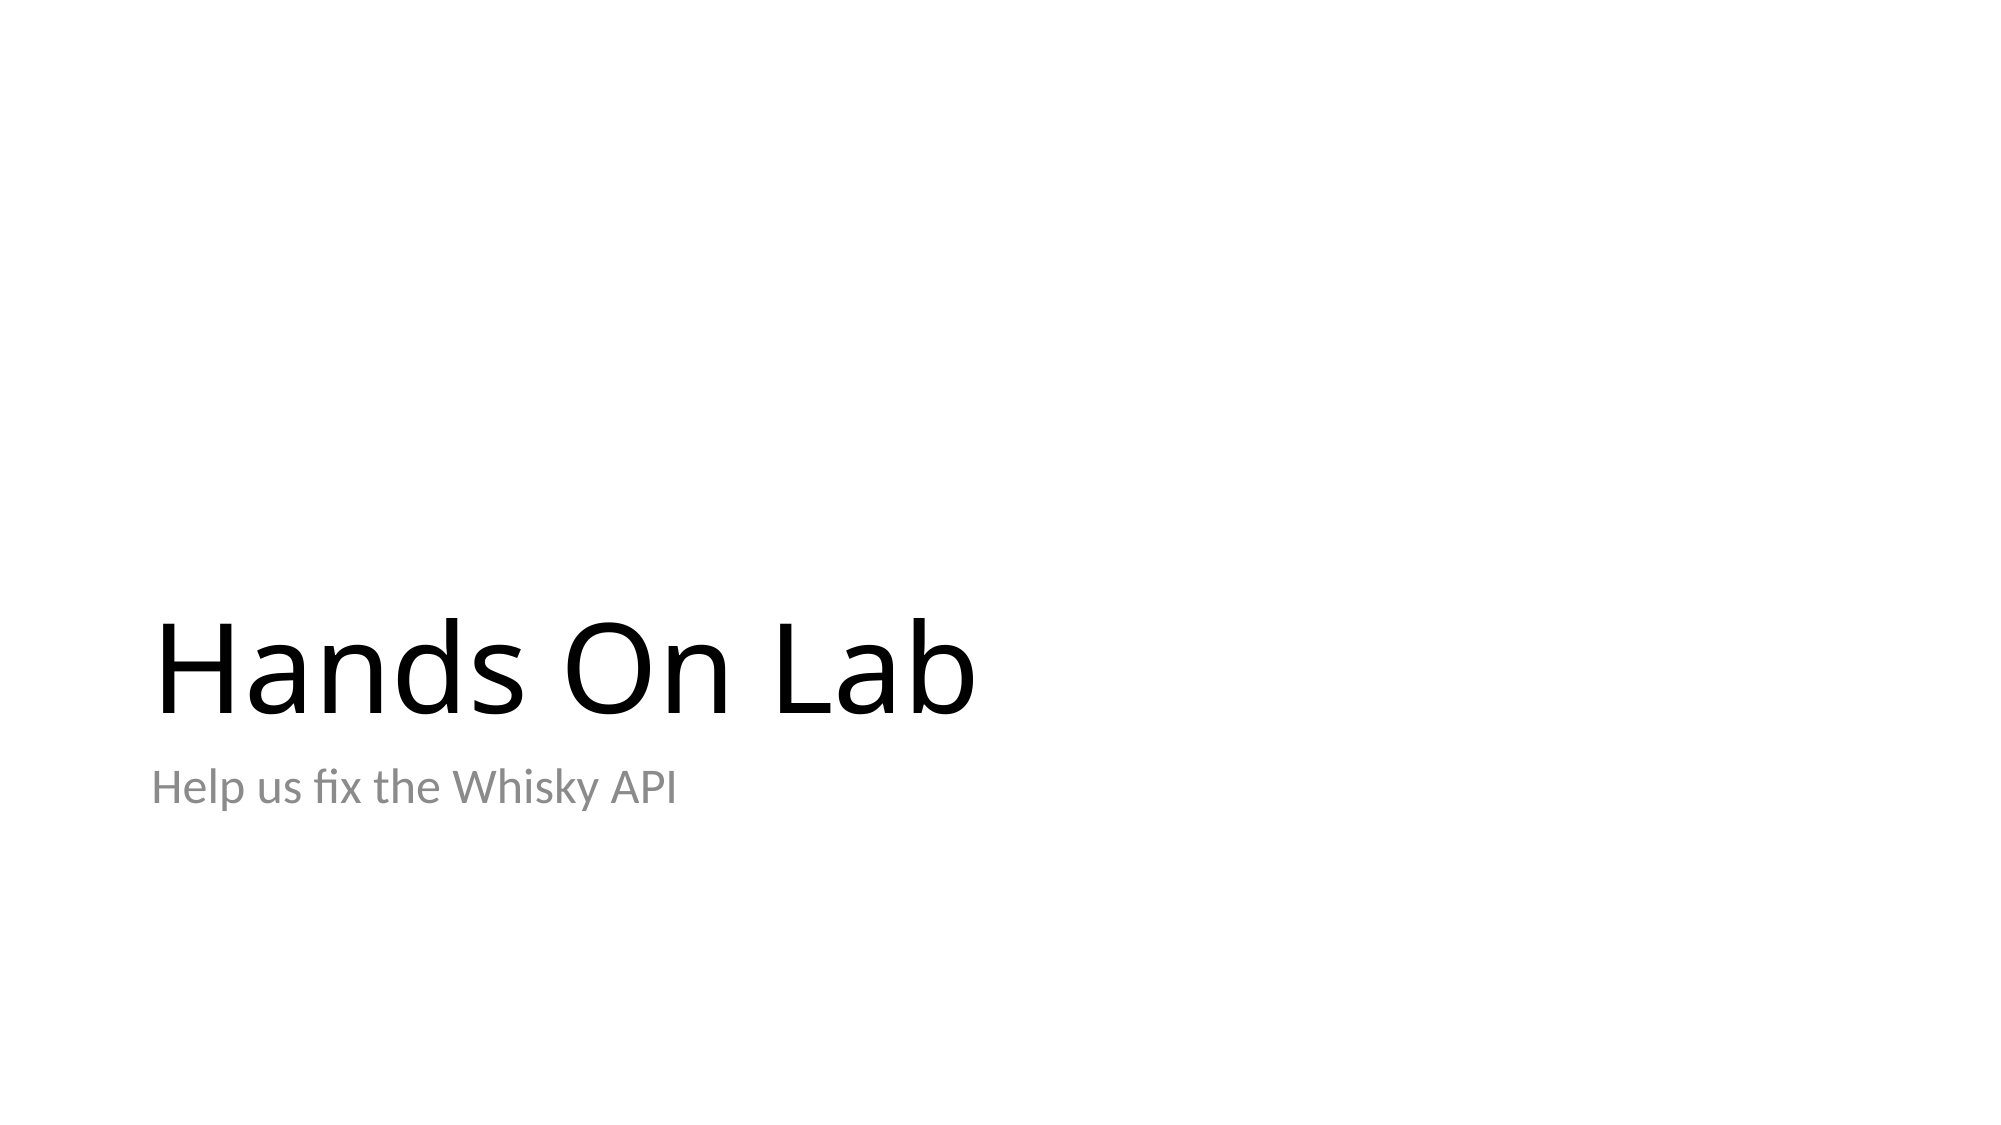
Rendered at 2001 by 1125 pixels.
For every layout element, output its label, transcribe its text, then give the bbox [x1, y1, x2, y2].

title Hands On Lab [136, 280, 1862, 749]
list Help us fix the Whisky API [136, 752, 1862, 999]
